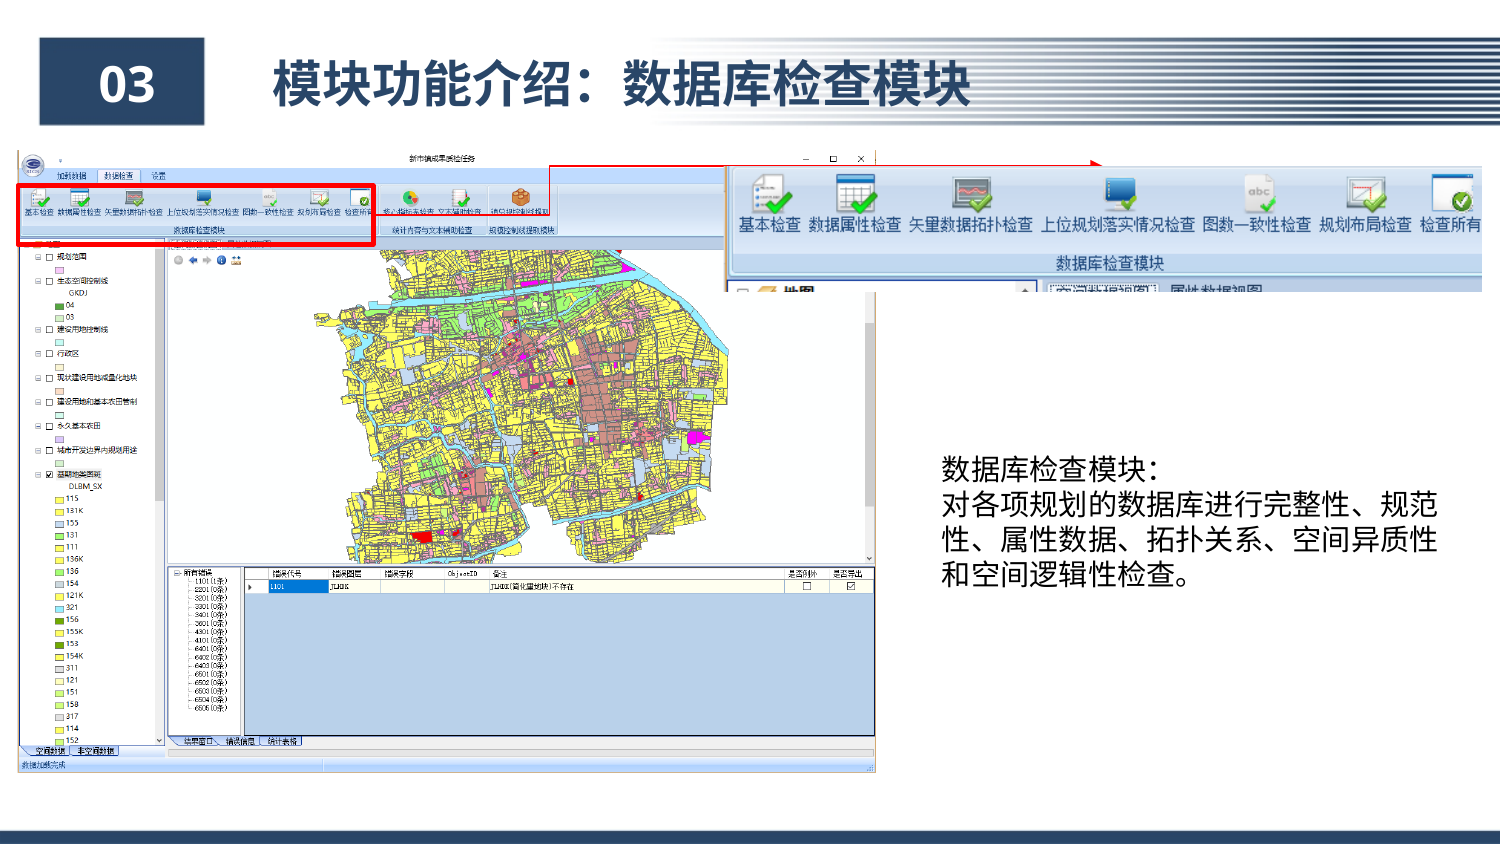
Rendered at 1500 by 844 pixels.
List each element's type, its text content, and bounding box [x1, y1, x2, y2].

text_box 03 [83, 45, 171, 121]
text_box 模块功能介绍：数据库检查模块 [257, 45, 988, 121]
picture [0, 0, 1500, 844]
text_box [373, 165, 722, 216]
text_box 数据库检查模块： 对各项规划的数据库进行完整性、规范性、属性数据、拓扑关系、空间异质性和空间逻辑性检查。 [927, 443, 1459, 599]
